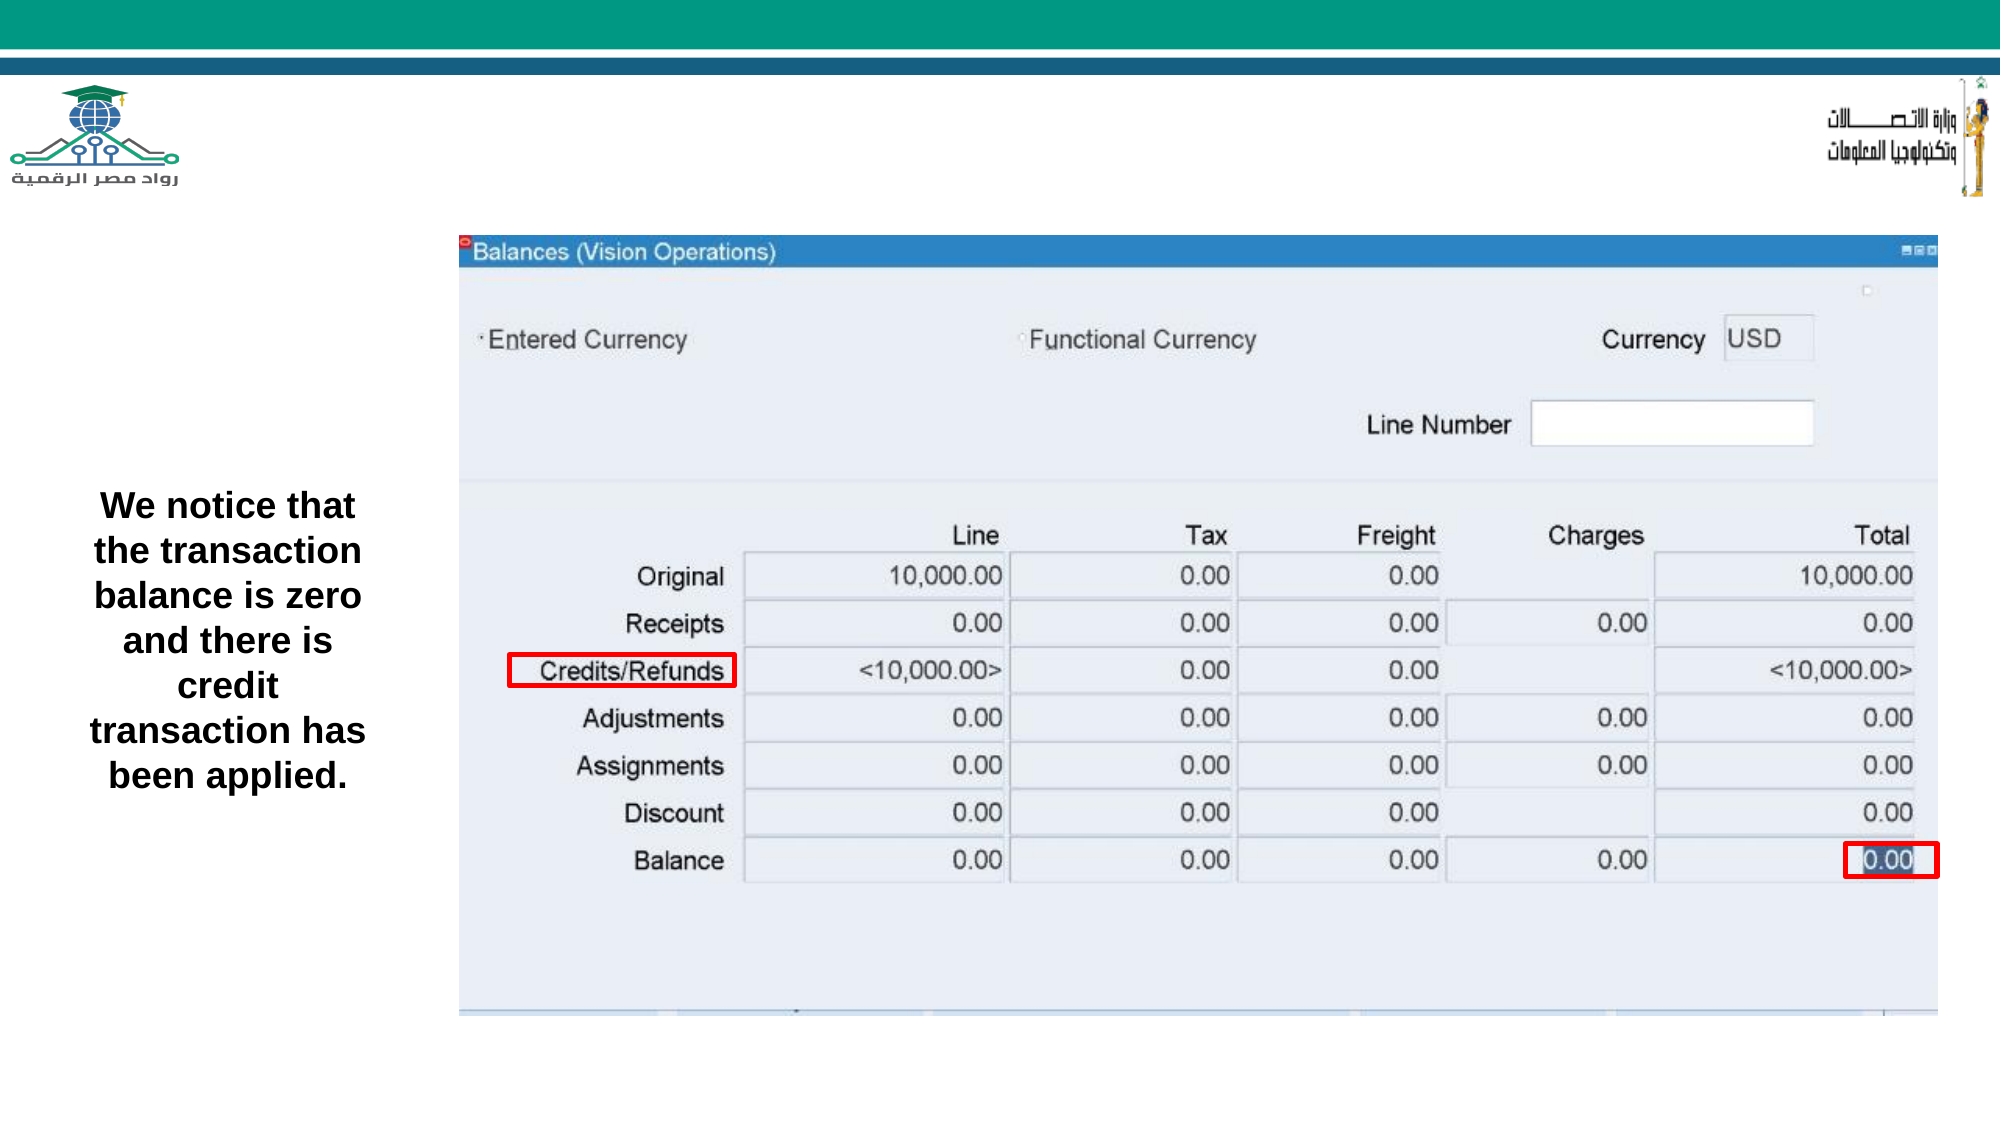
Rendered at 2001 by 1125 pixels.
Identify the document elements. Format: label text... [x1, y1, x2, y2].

picture [459, 234, 1938, 1017]
text_box [0, 0, 2000, 51]
picture [10, 84, 180, 187]
text_box [0, 56, 2000, 77]
picture [1815, 57, 2000, 215]
text_box We notice that the transaction balance is zero and there is credit transaction has been applied. [67, 473, 389, 804]
